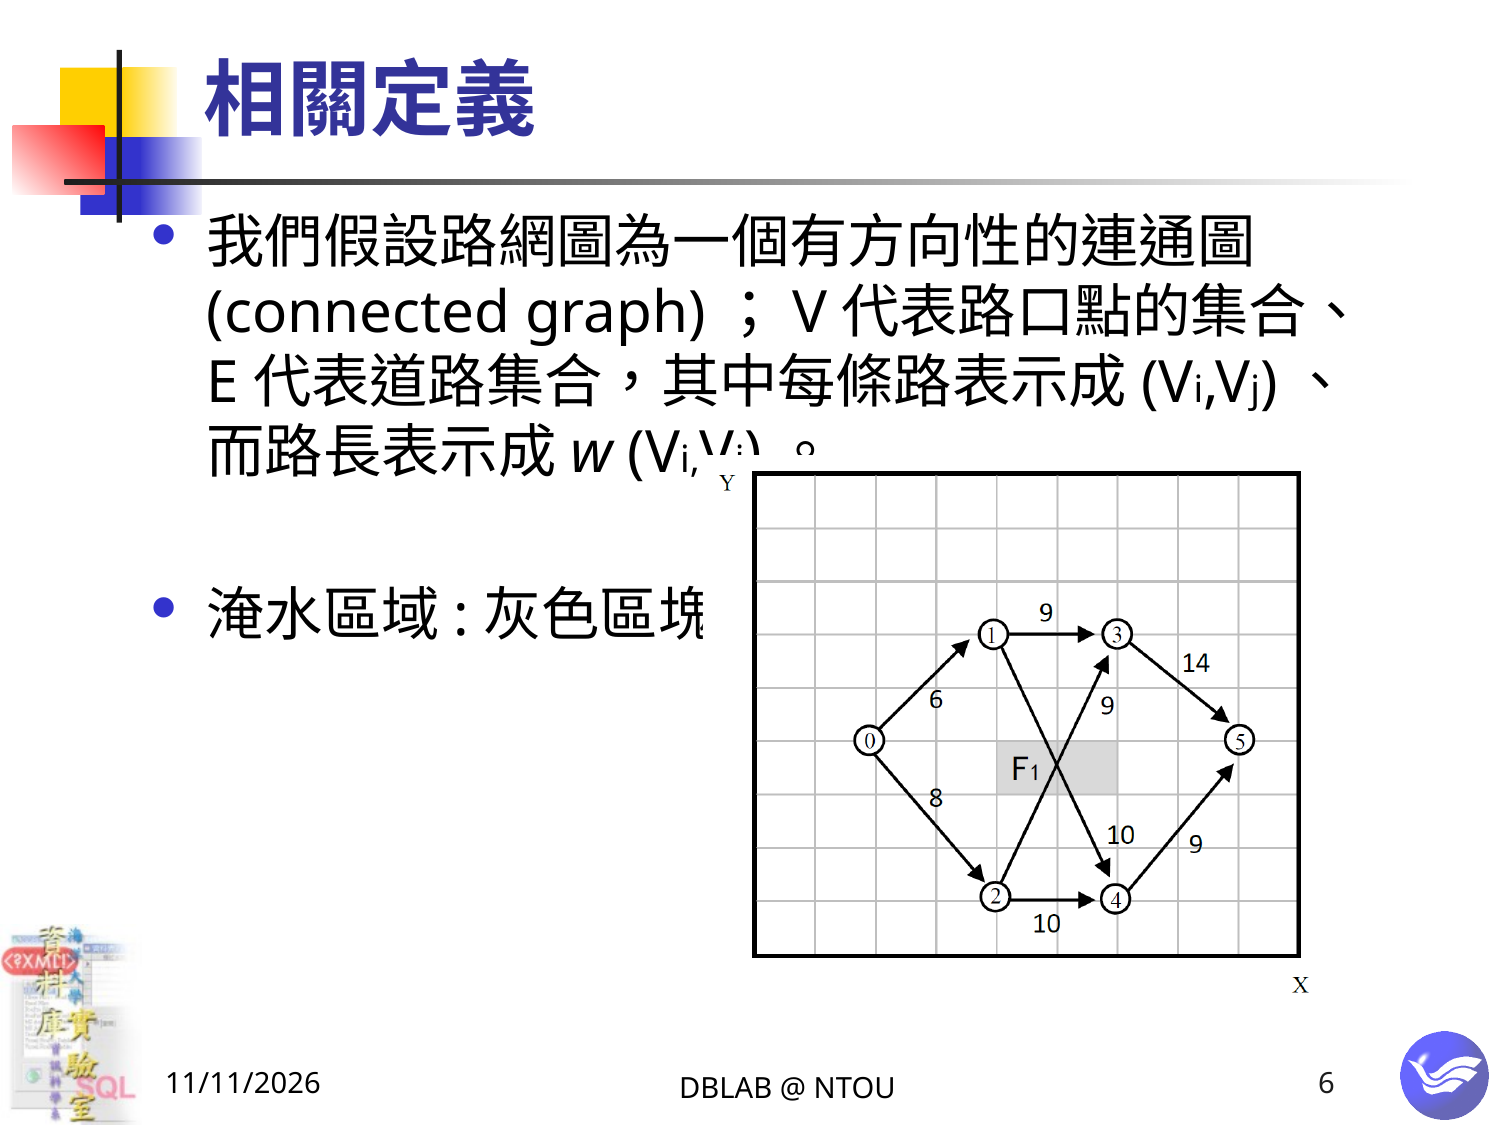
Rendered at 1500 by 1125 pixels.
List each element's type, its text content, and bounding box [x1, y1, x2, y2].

footer DBLAB @ NTOU [549, 1036, 1026, 1113]
picture [702, 454, 1327, 1015]
title 相關定義 [188, 24, 1468, 154]
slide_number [149, 1036, 463, 1113]
list 我們假設路網圖為一個有方向性的連通圖(connected graph)；V代表路口點的集合、E代表道路集合，其中每條路表示成(Vi,Vj)、而路長表示成w (Vi,Vj)。 淹水區域:灰色區塊 [135, 196, 1417, 1010]
slide_number 6 [1037, 1036, 1351, 1113]
table_header [1400, 1031, 1489, 1120]
picture [0, 924, 142, 1125]
